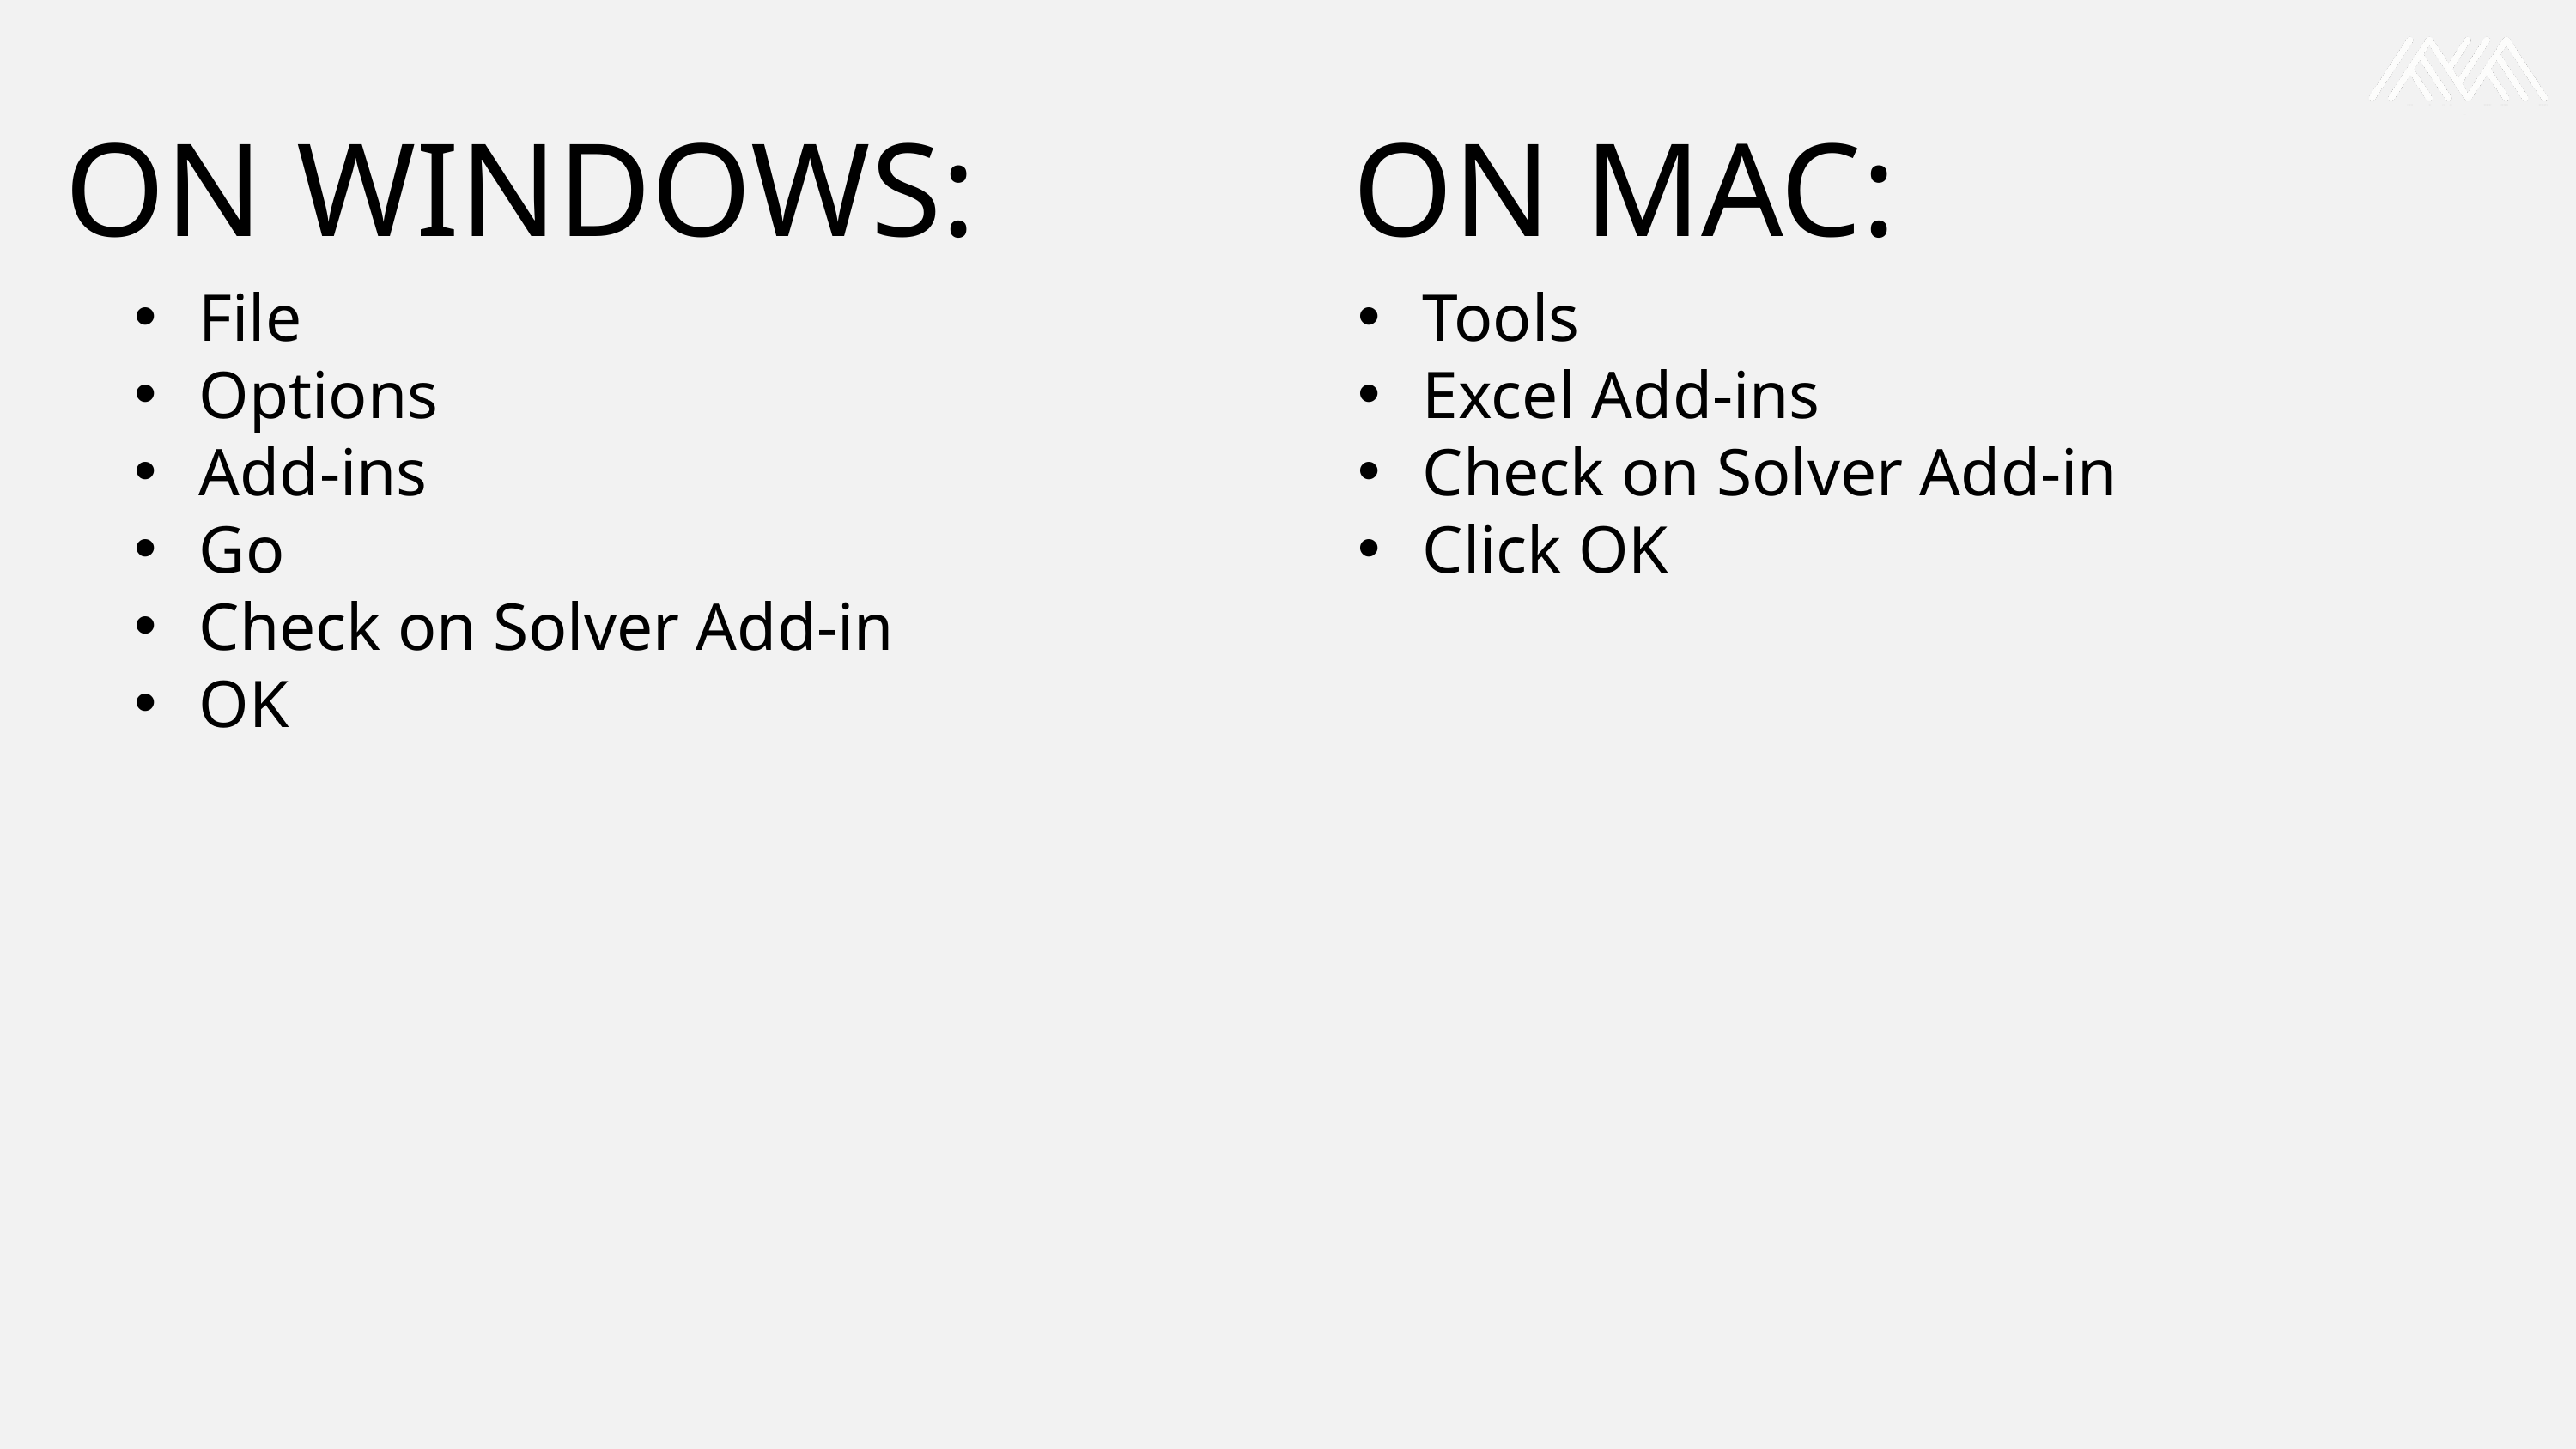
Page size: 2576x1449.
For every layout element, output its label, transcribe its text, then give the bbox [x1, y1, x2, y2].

picture [2318, 0, 2576, 194]
text_box Tools Excel Add-ins Check on Solver Add-in Click OK [1309, 276, 2470, 586]
text_box File Options Add-ins Go Check on Solver Add-in OK [85, 276, 1247, 741]
text_box ON WINDOWS: ON MAC: [64, 82, 2555, 263]
